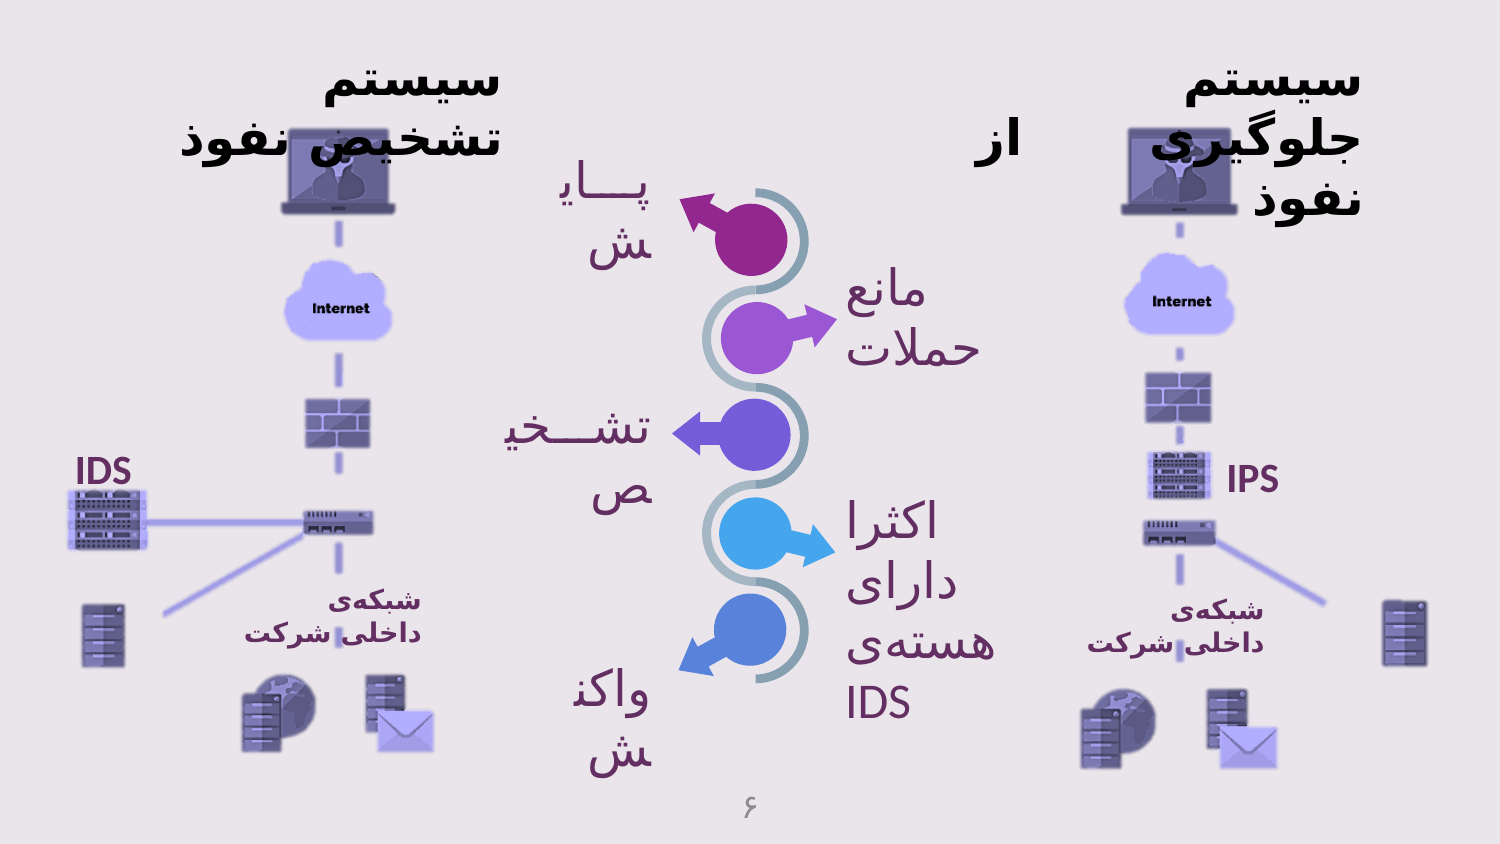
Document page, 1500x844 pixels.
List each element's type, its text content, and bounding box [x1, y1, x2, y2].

text_box اکثرا دارای هسته‌ی IDS [837, 473, 1028, 552]
text_box سیستم جلوگیری از نفوذ [961, 30, 1379, 109]
picture [1033, 53, 1477, 836]
text_box ۶ [581, 782, 919, 828]
text_box تشخیص [490, 378, 667, 457]
subtitle پایش [545, 133, 666, 211]
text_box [507, 382, 1004, 490]
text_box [670, 604, 790, 679]
picture [49, 45, 481, 828]
text_box سیستم تشخیص نفوذ [147, 30, 518, 109]
text_box مانع حملات [830, 240, 1015, 318]
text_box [718, 500, 837, 578]
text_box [671, 396, 791, 472]
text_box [671, 191, 791, 266]
text_box واکنش [521, 641, 667, 719]
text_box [719, 294, 839, 372]
